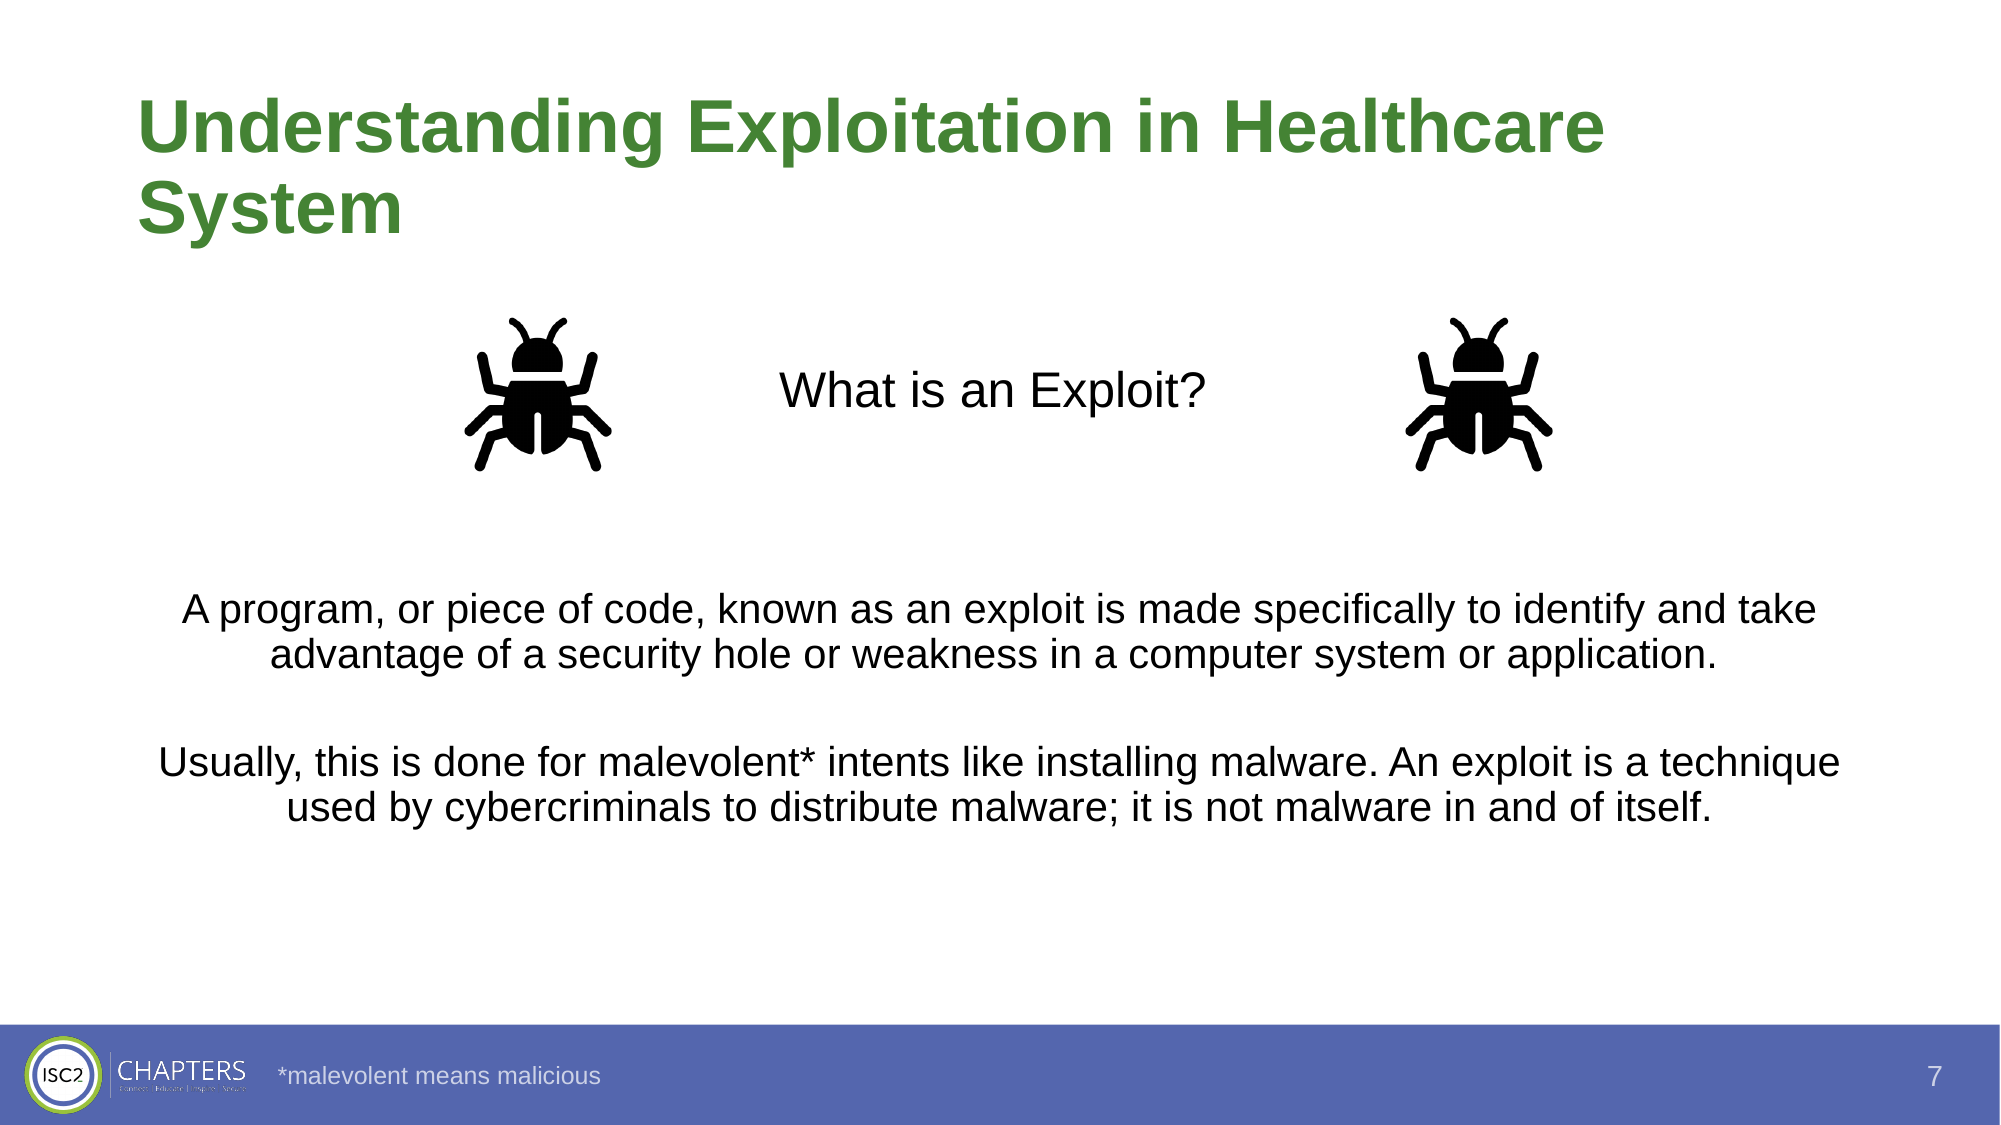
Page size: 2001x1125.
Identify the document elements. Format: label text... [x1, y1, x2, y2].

picture [24, 1036, 246, 1114]
picture [1395, 311, 1563, 478]
list What is an Exploit? A program, or piece of code, known as an exploit is made specifically to identify and take advantage of a security hole or weakness in a computer system or application. Usually, this is done for malevolent* intents like installing malware. An exploit is a technique used by cybercriminals to distribute malware; it is not malware in and of itself. [137, 356, 1863, 928]
footer *malevolent means malicious [277, 1044, 1855, 1105]
slide_number 7 [1898, 1044, 1972, 1105]
title Understanding Exploitation in Healthcare System [137, 59, 1863, 278]
picture [454, 311, 622, 478]
